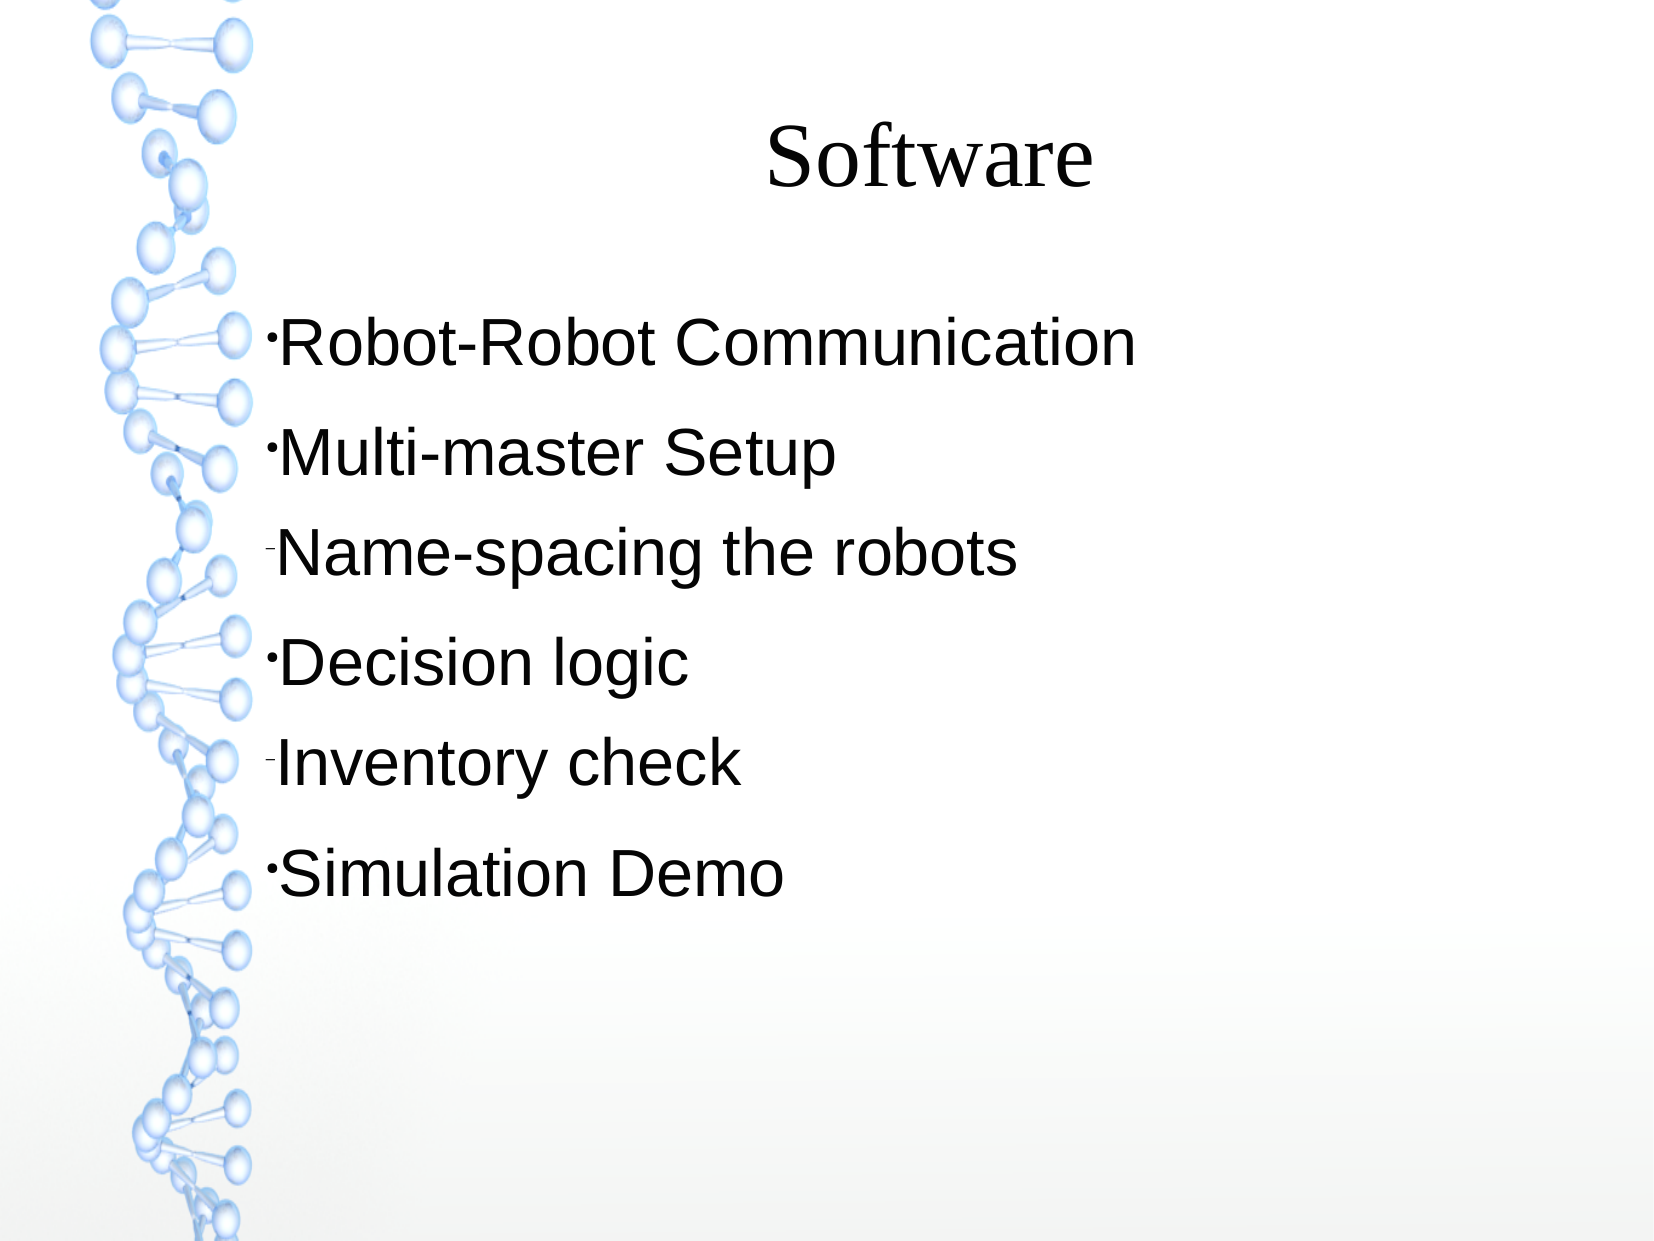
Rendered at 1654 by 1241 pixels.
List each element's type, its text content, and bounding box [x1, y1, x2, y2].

picture [0, 0, 1654, 1241]
list Robot-Robot Communication Multi-master Setup Name-spacing the robots Decision logic Inventory check Simulation Demo [265, 299, 1595, 1241]
title Software [265, 46, 1595, 254]
